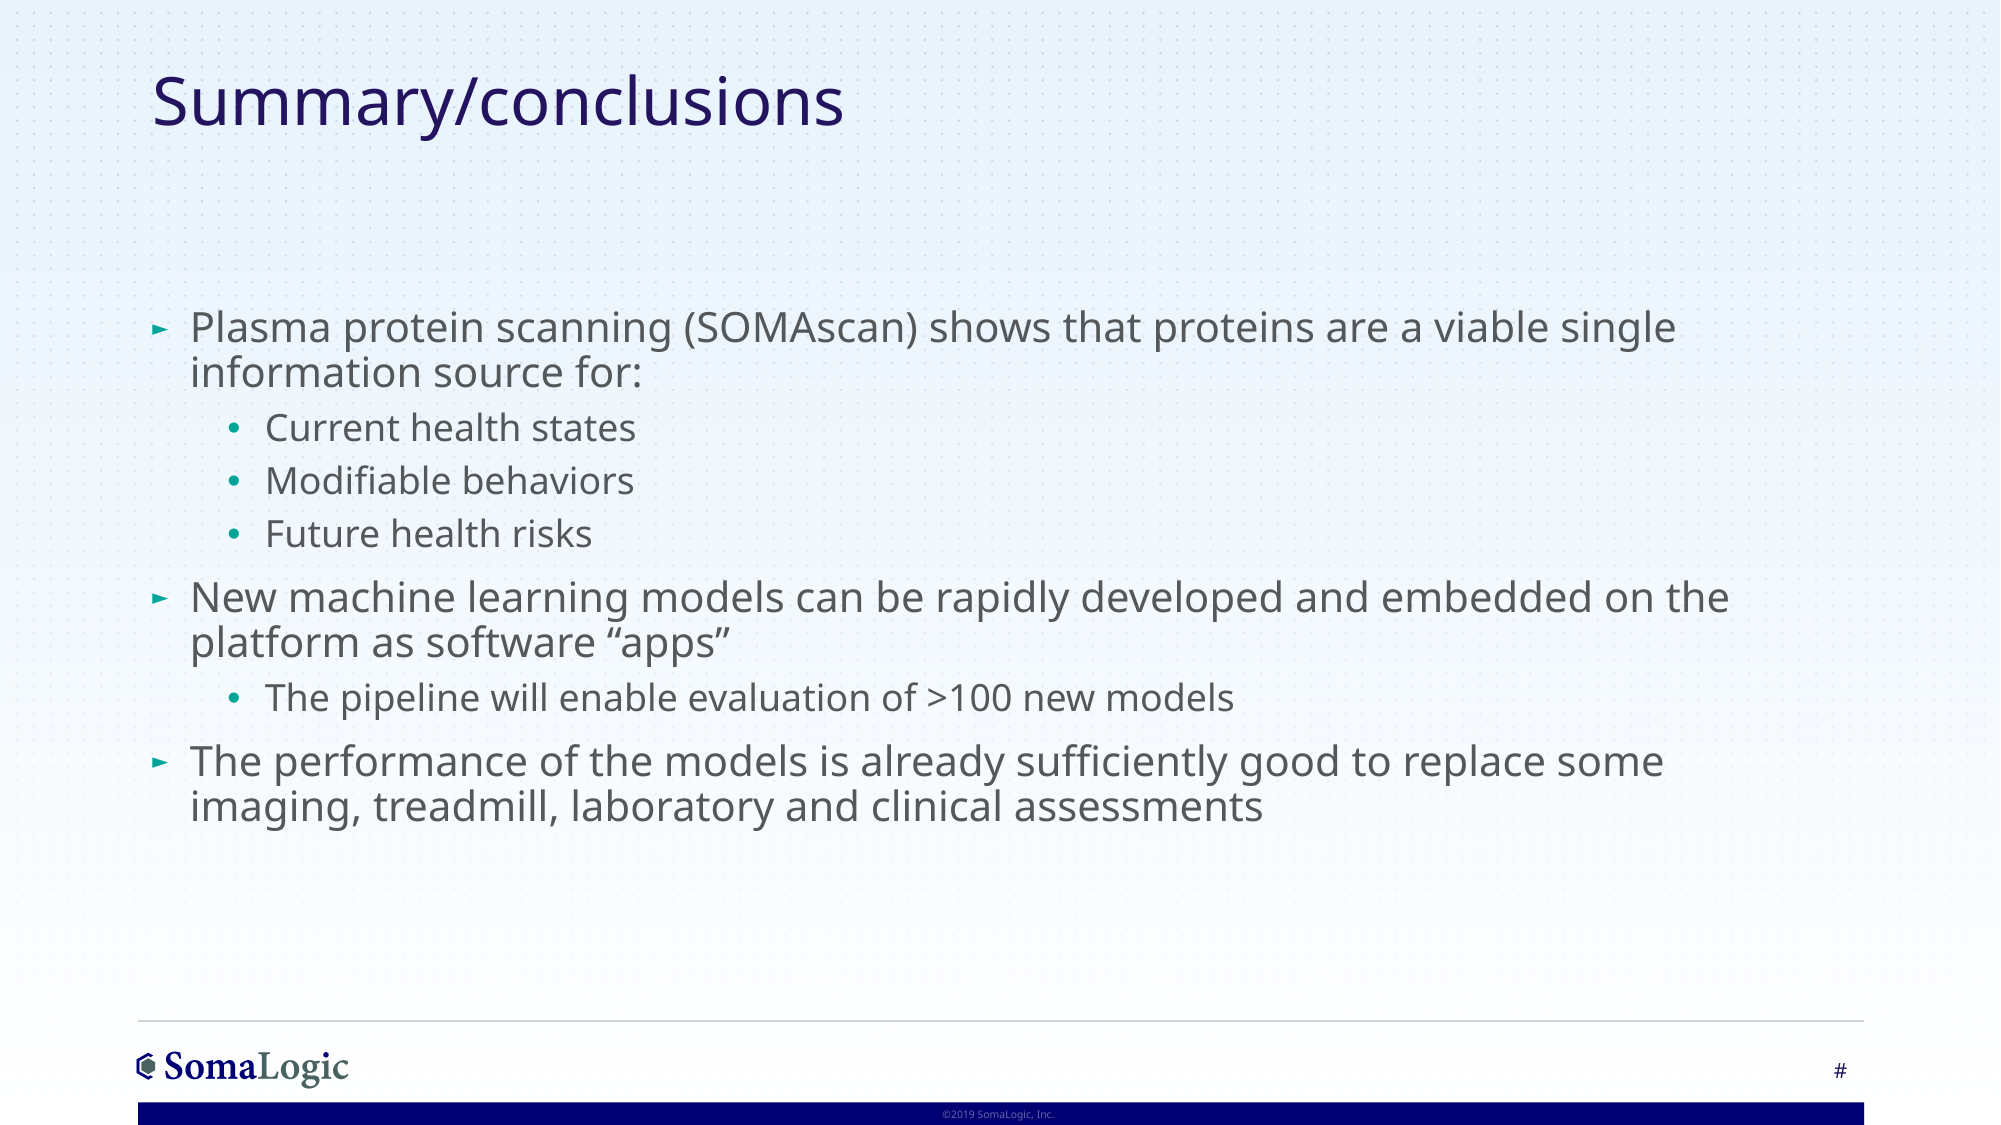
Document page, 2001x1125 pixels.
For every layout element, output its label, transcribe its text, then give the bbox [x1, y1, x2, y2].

title Summary/conclusions [137, 59, 1863, 278]
slide_number # [1412, 1040, 1863, 1101]
list Plasma protein scanning (SOMAscan) shows that proteins are a viable single information source for: Current health states Modifiable behaviors Future health risks New machine learning models can be rapidly developed and embedded on the platform as software “apps” The pipeline will enable evaluation of >100 new models The performance of the models is already sufficiently good to replace some imaging, treadmill, laboratory and clinical assessments [137, 299, 1863, 1014]
picture [0, 0, 2001, 1125]
